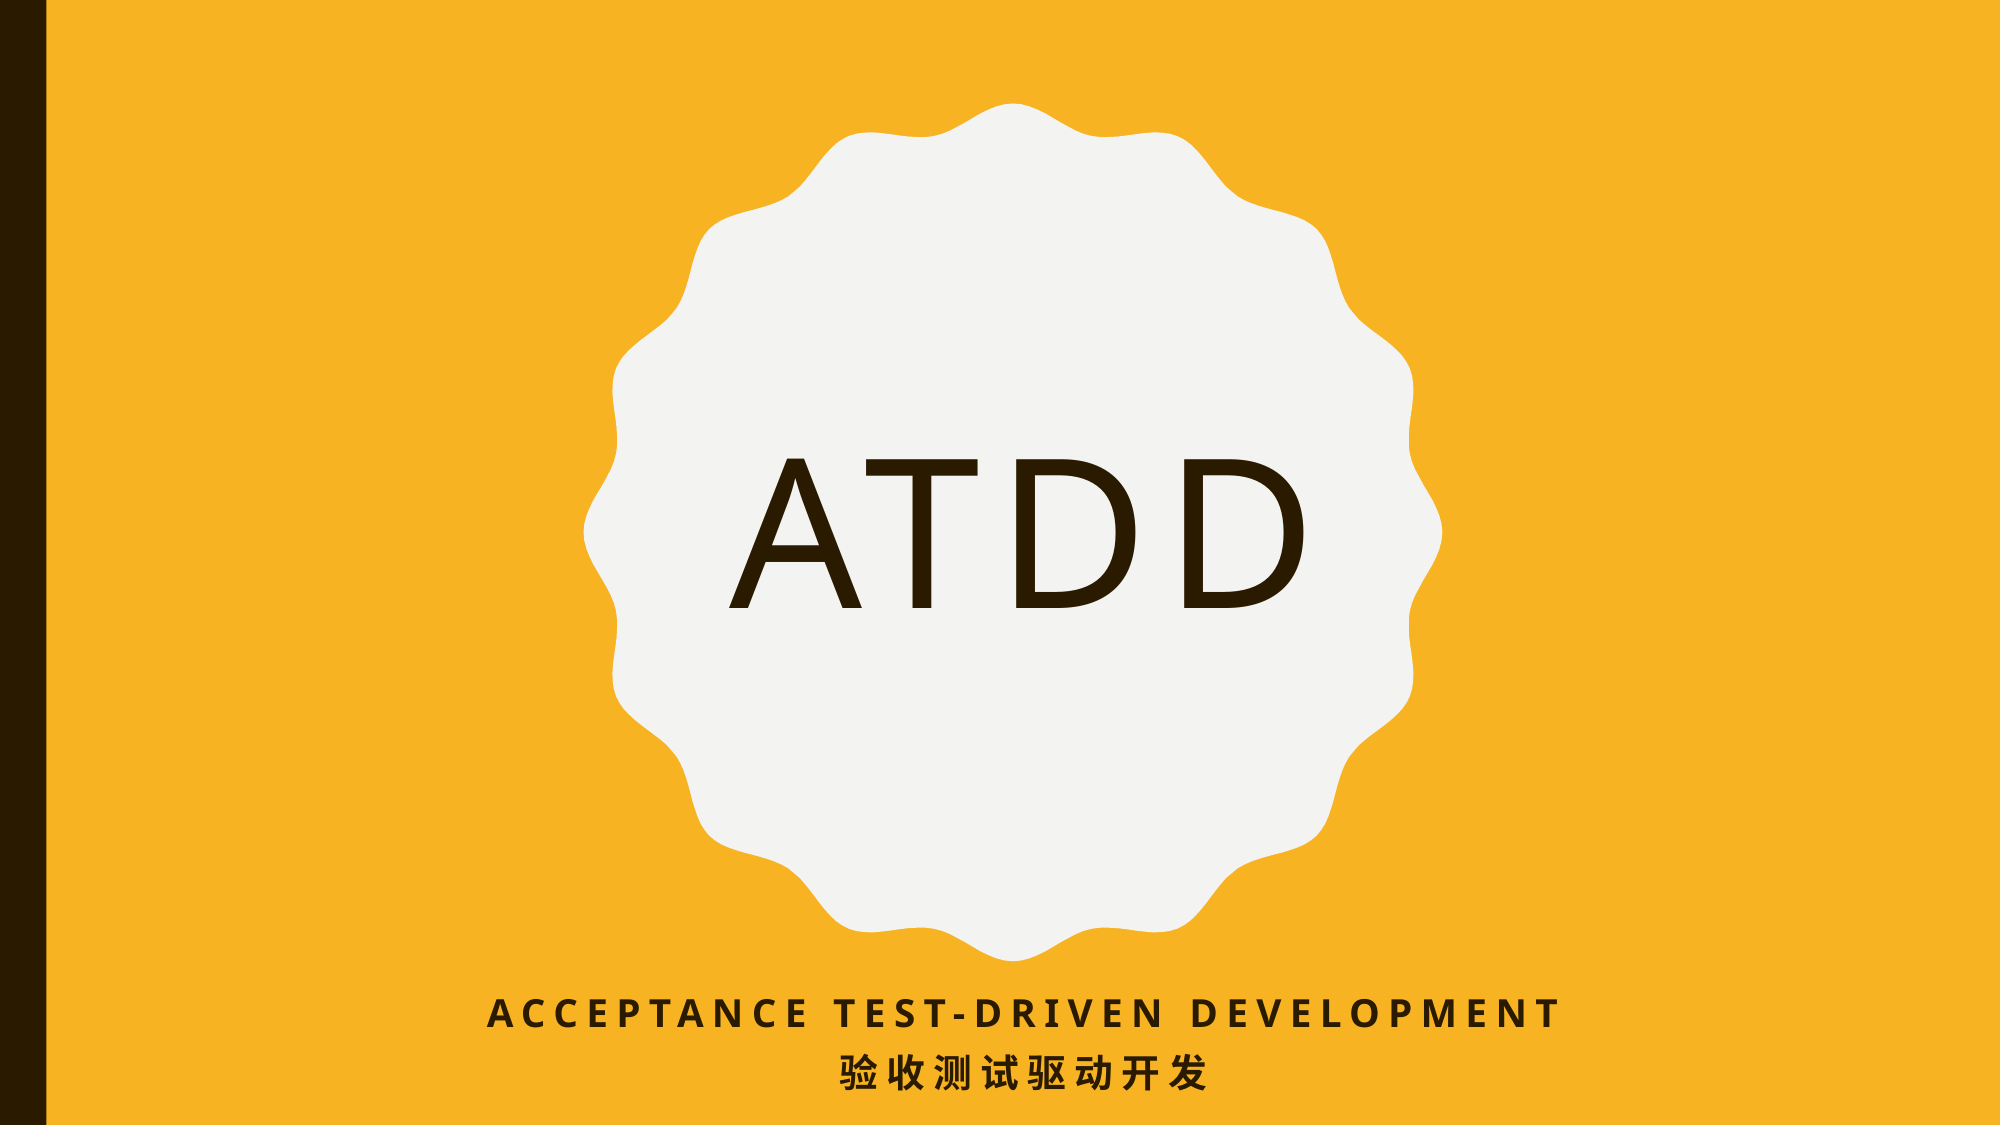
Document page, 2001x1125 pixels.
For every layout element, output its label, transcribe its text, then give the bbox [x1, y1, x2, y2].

title ATDD [176, 180, 1870, 902]
subtitle Acceptance test-driven development 验收测试驱动开发 [363, 980, 1684, 1103]
